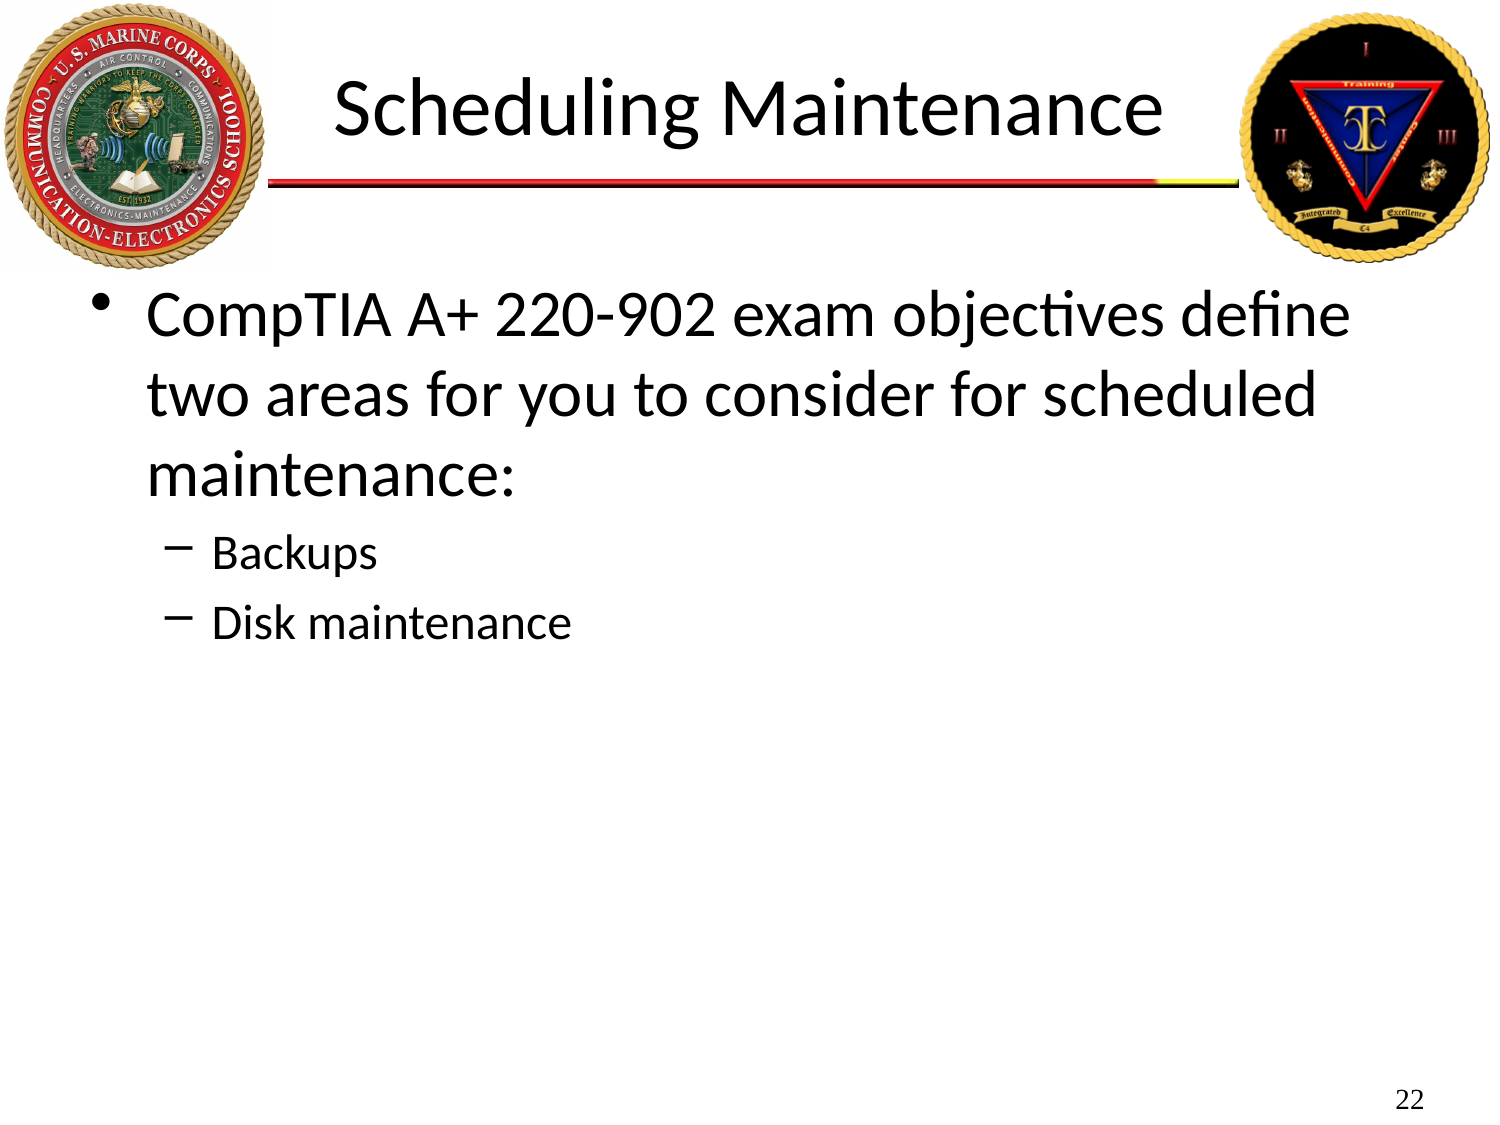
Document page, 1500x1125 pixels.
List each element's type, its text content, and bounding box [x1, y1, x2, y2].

list CompTIA A+ 220-902 exam objectives define two areas for you to consider for scheduled maintenance: Backups Disk maintenance [75, 262, 1425, 1005]
title Scheduling Maintenance [75, 45, 1425, 233]
picture [1239, 12, 1490, 263]
picture [0, 0, 268, 274]
